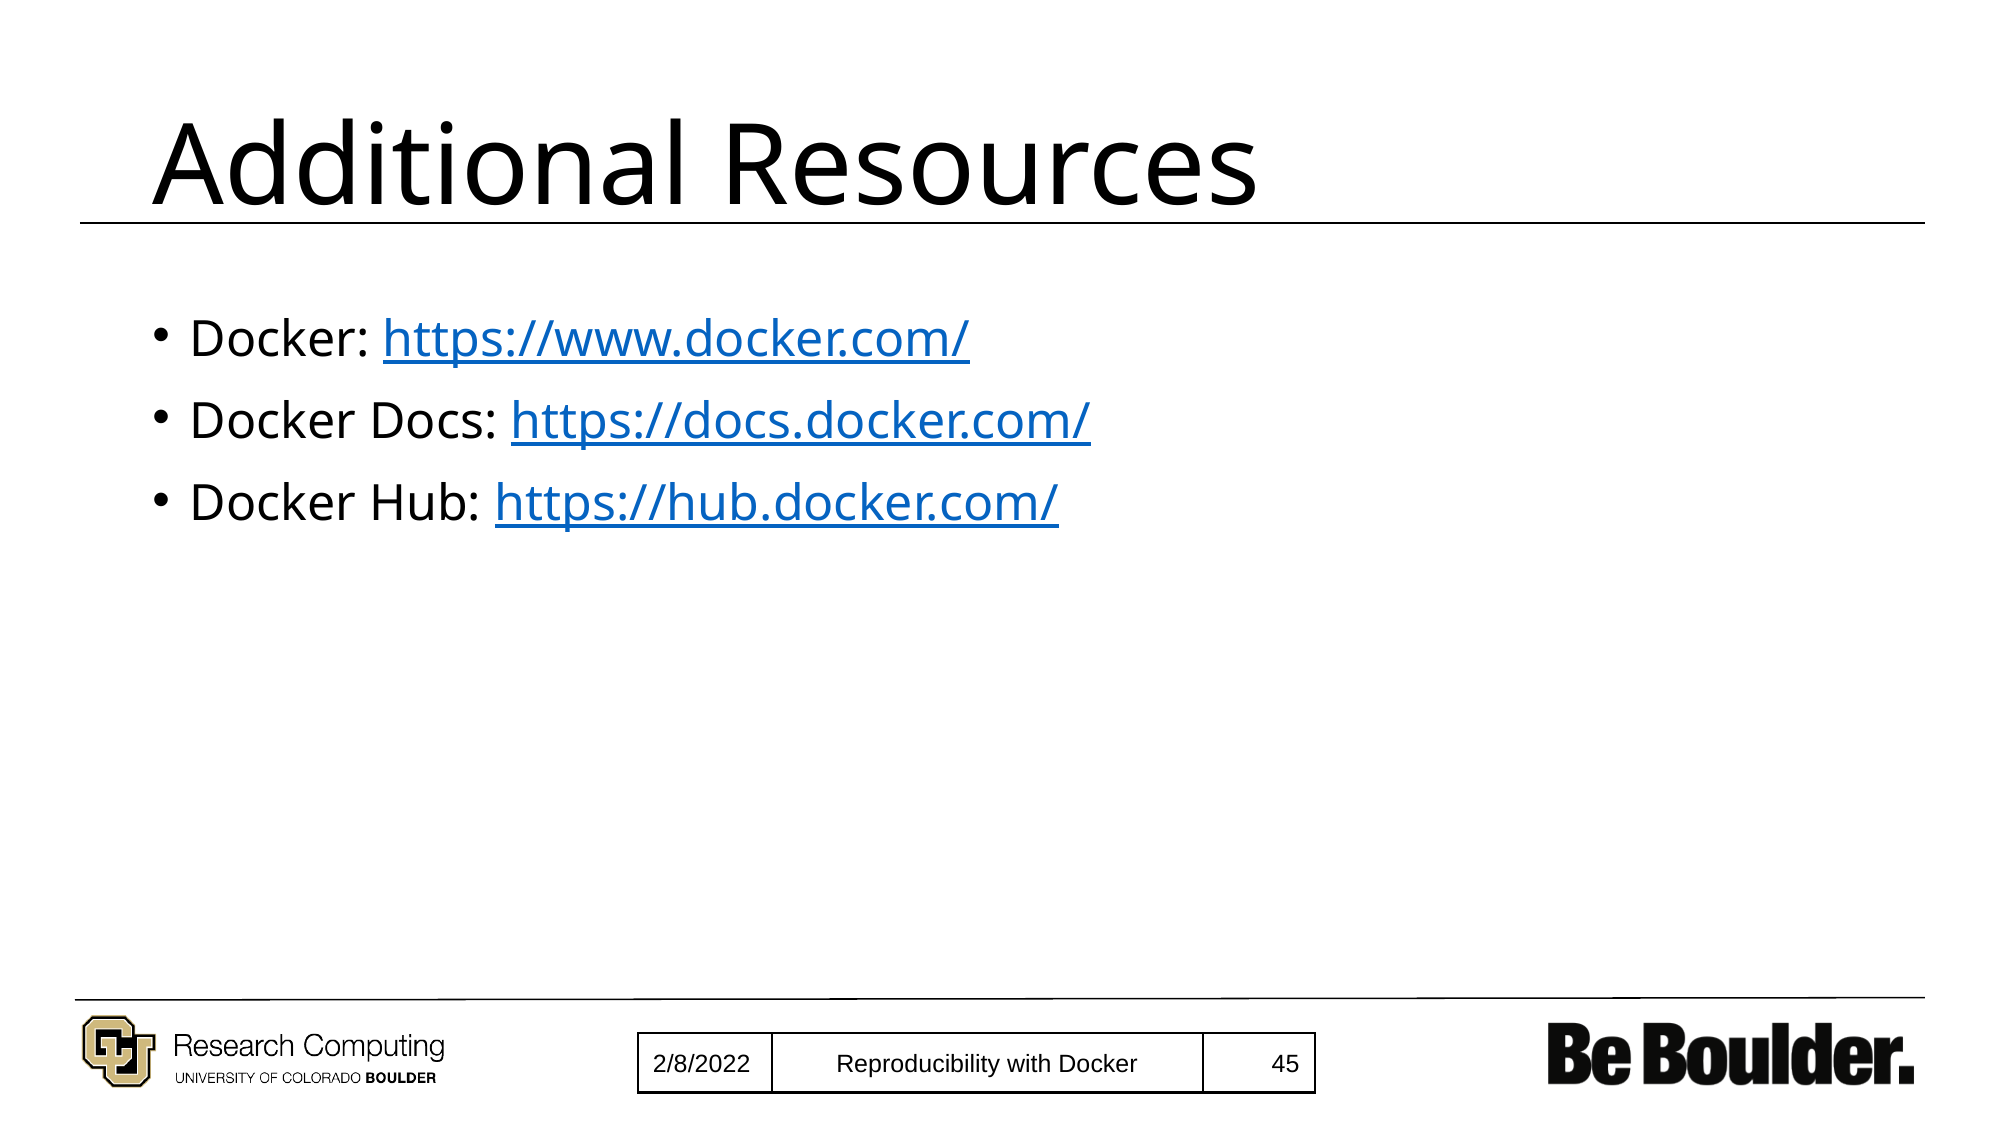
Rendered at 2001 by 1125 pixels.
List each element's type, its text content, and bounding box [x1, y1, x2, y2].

picture [81, 1015, 444, 1088]
title Additional Resources [137, 59, 1863, 278]
footer Reproducibility with Docker [771, 1032, 1202, 1094]
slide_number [637, 1032, 771, 1094]
slide_number ‹#› [1202, 1032, 1316, 1094]
list Docker: https://www.docker.com/ Docker Docs: https://docs.docker.com/ Docker Hub: https://hub.docker.com/ [137, 299, 1863, 983]
picture [1524, 1015, 1938, 1088]
